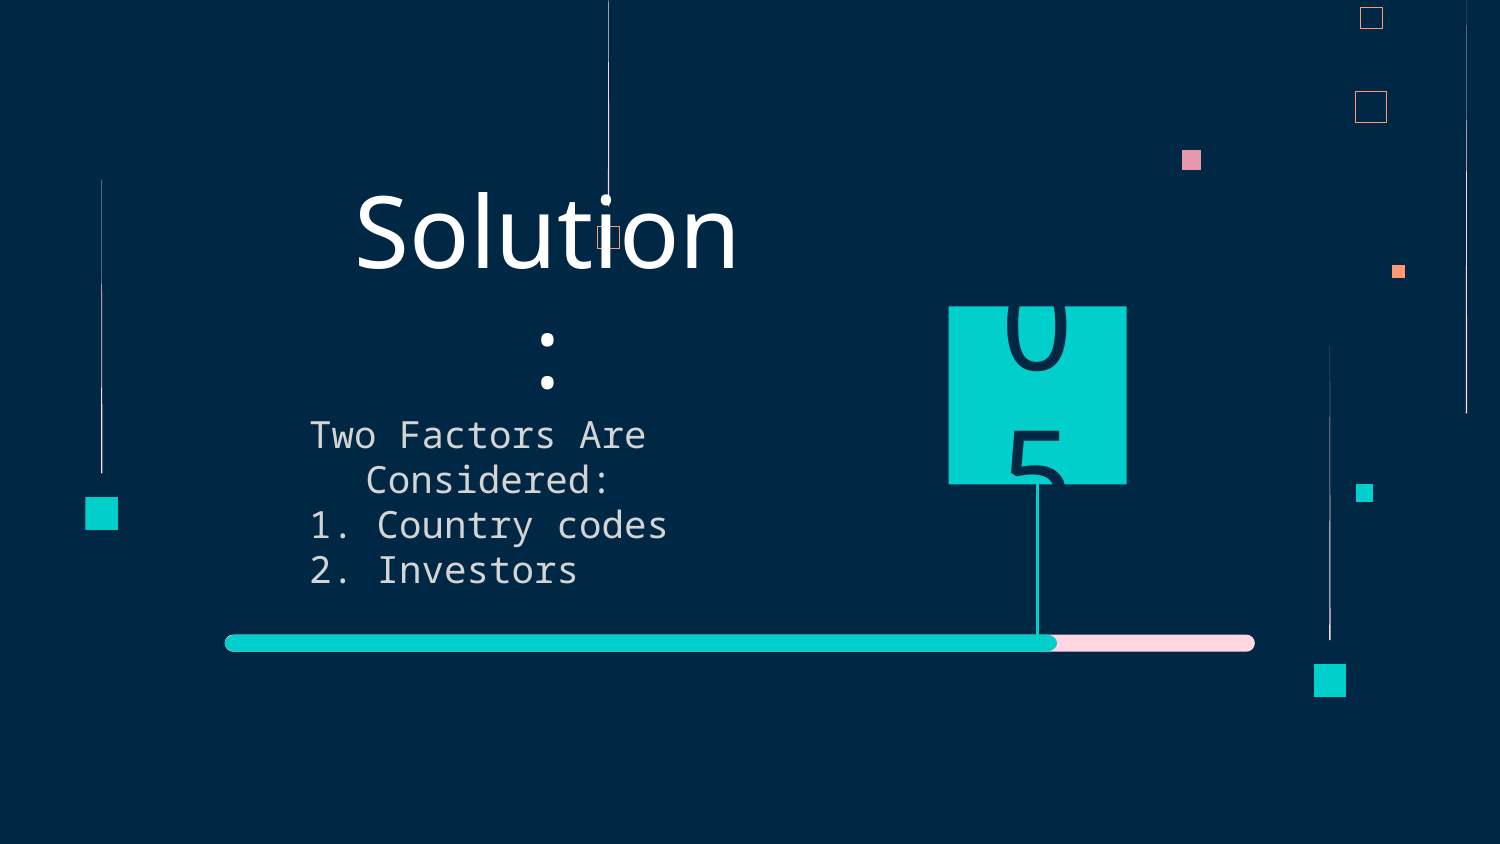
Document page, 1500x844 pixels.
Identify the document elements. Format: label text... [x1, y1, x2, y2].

title Solution: [333, 285, 764, 396]
text_box [224, 634, 1058, 652]
subtitle Two Factors Are Considered: 1. Country codes 2. Investors [275, 396, 891, 568]
title 05 [957, 348, 1119, 443]
text_box [1049, 634, 1255, 652]
text_box [948, 306, 1127, 485]
